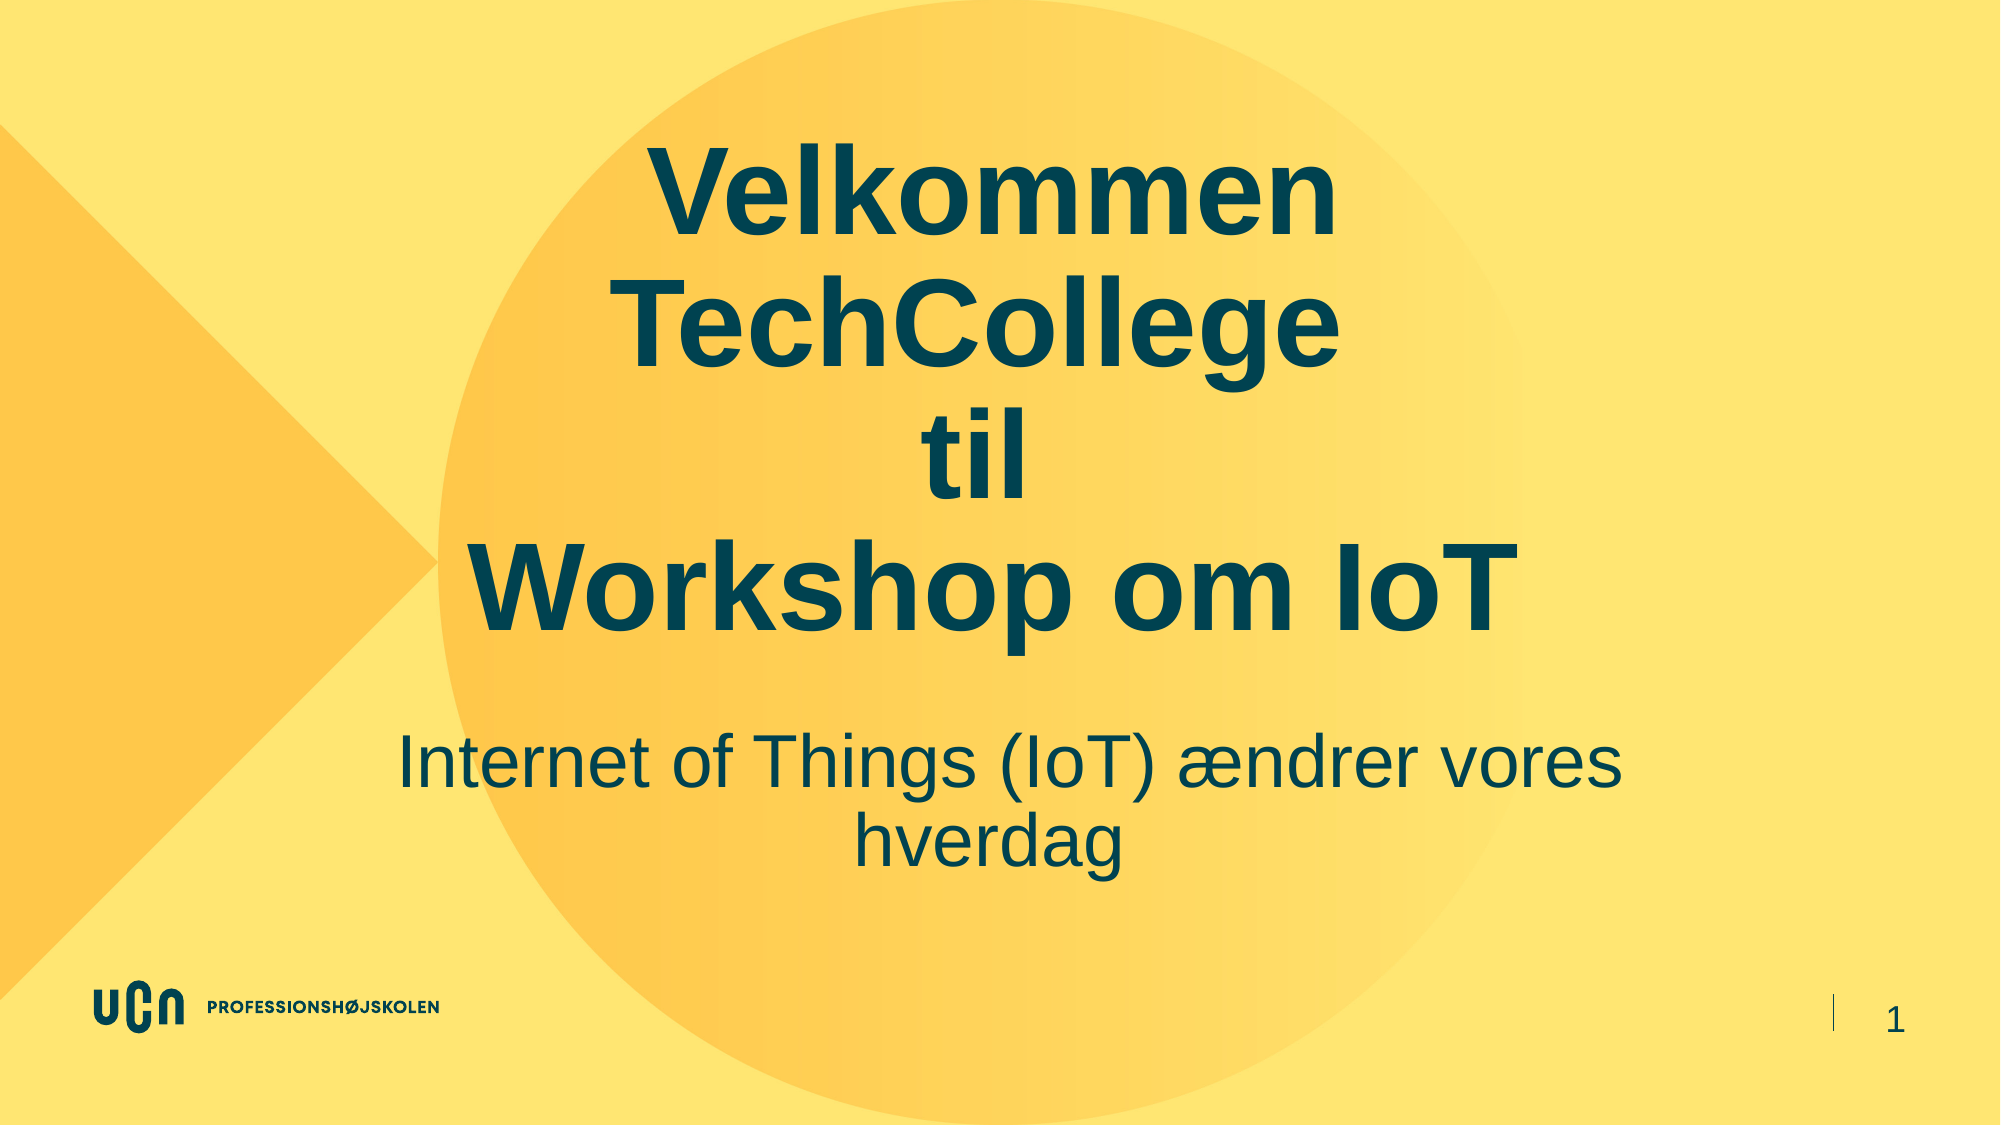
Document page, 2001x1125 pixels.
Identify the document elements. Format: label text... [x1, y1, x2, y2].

list Internet of Things (IoT) ændrer vores hverdag [314, 723, 1685, 910]
slide_number 1 [1834, 955, 1907, 1041]
title Velkommen TechCollege til Workshop om IoT [24, 128, 1963, 422]
picture [0, 0, 2001, 1125]
